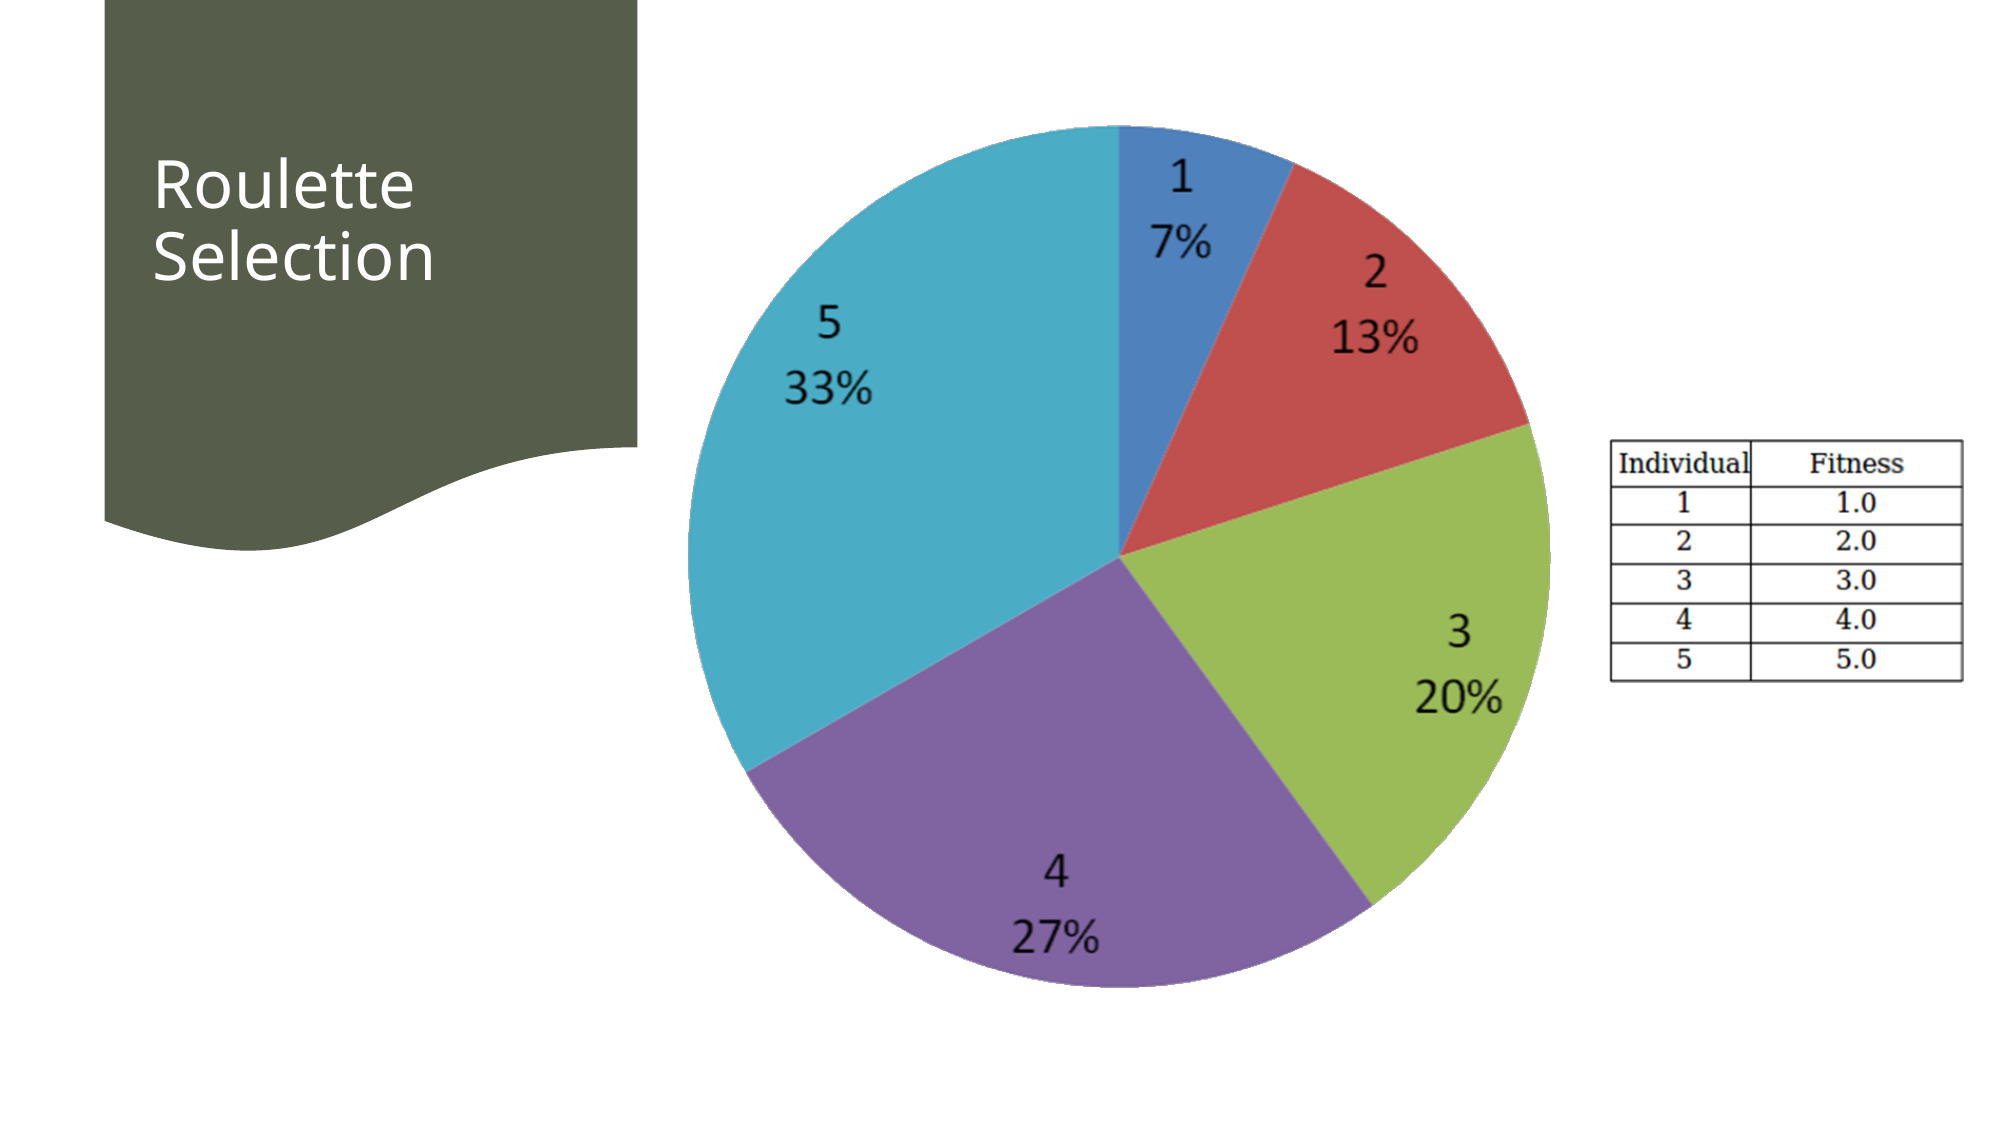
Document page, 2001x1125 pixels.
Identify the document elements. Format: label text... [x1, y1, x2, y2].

text_box [103, 0, 640, 553]
title Roulette Selection [137, 28, 604, 417]
picture [645, 112, 1988, 1012]
